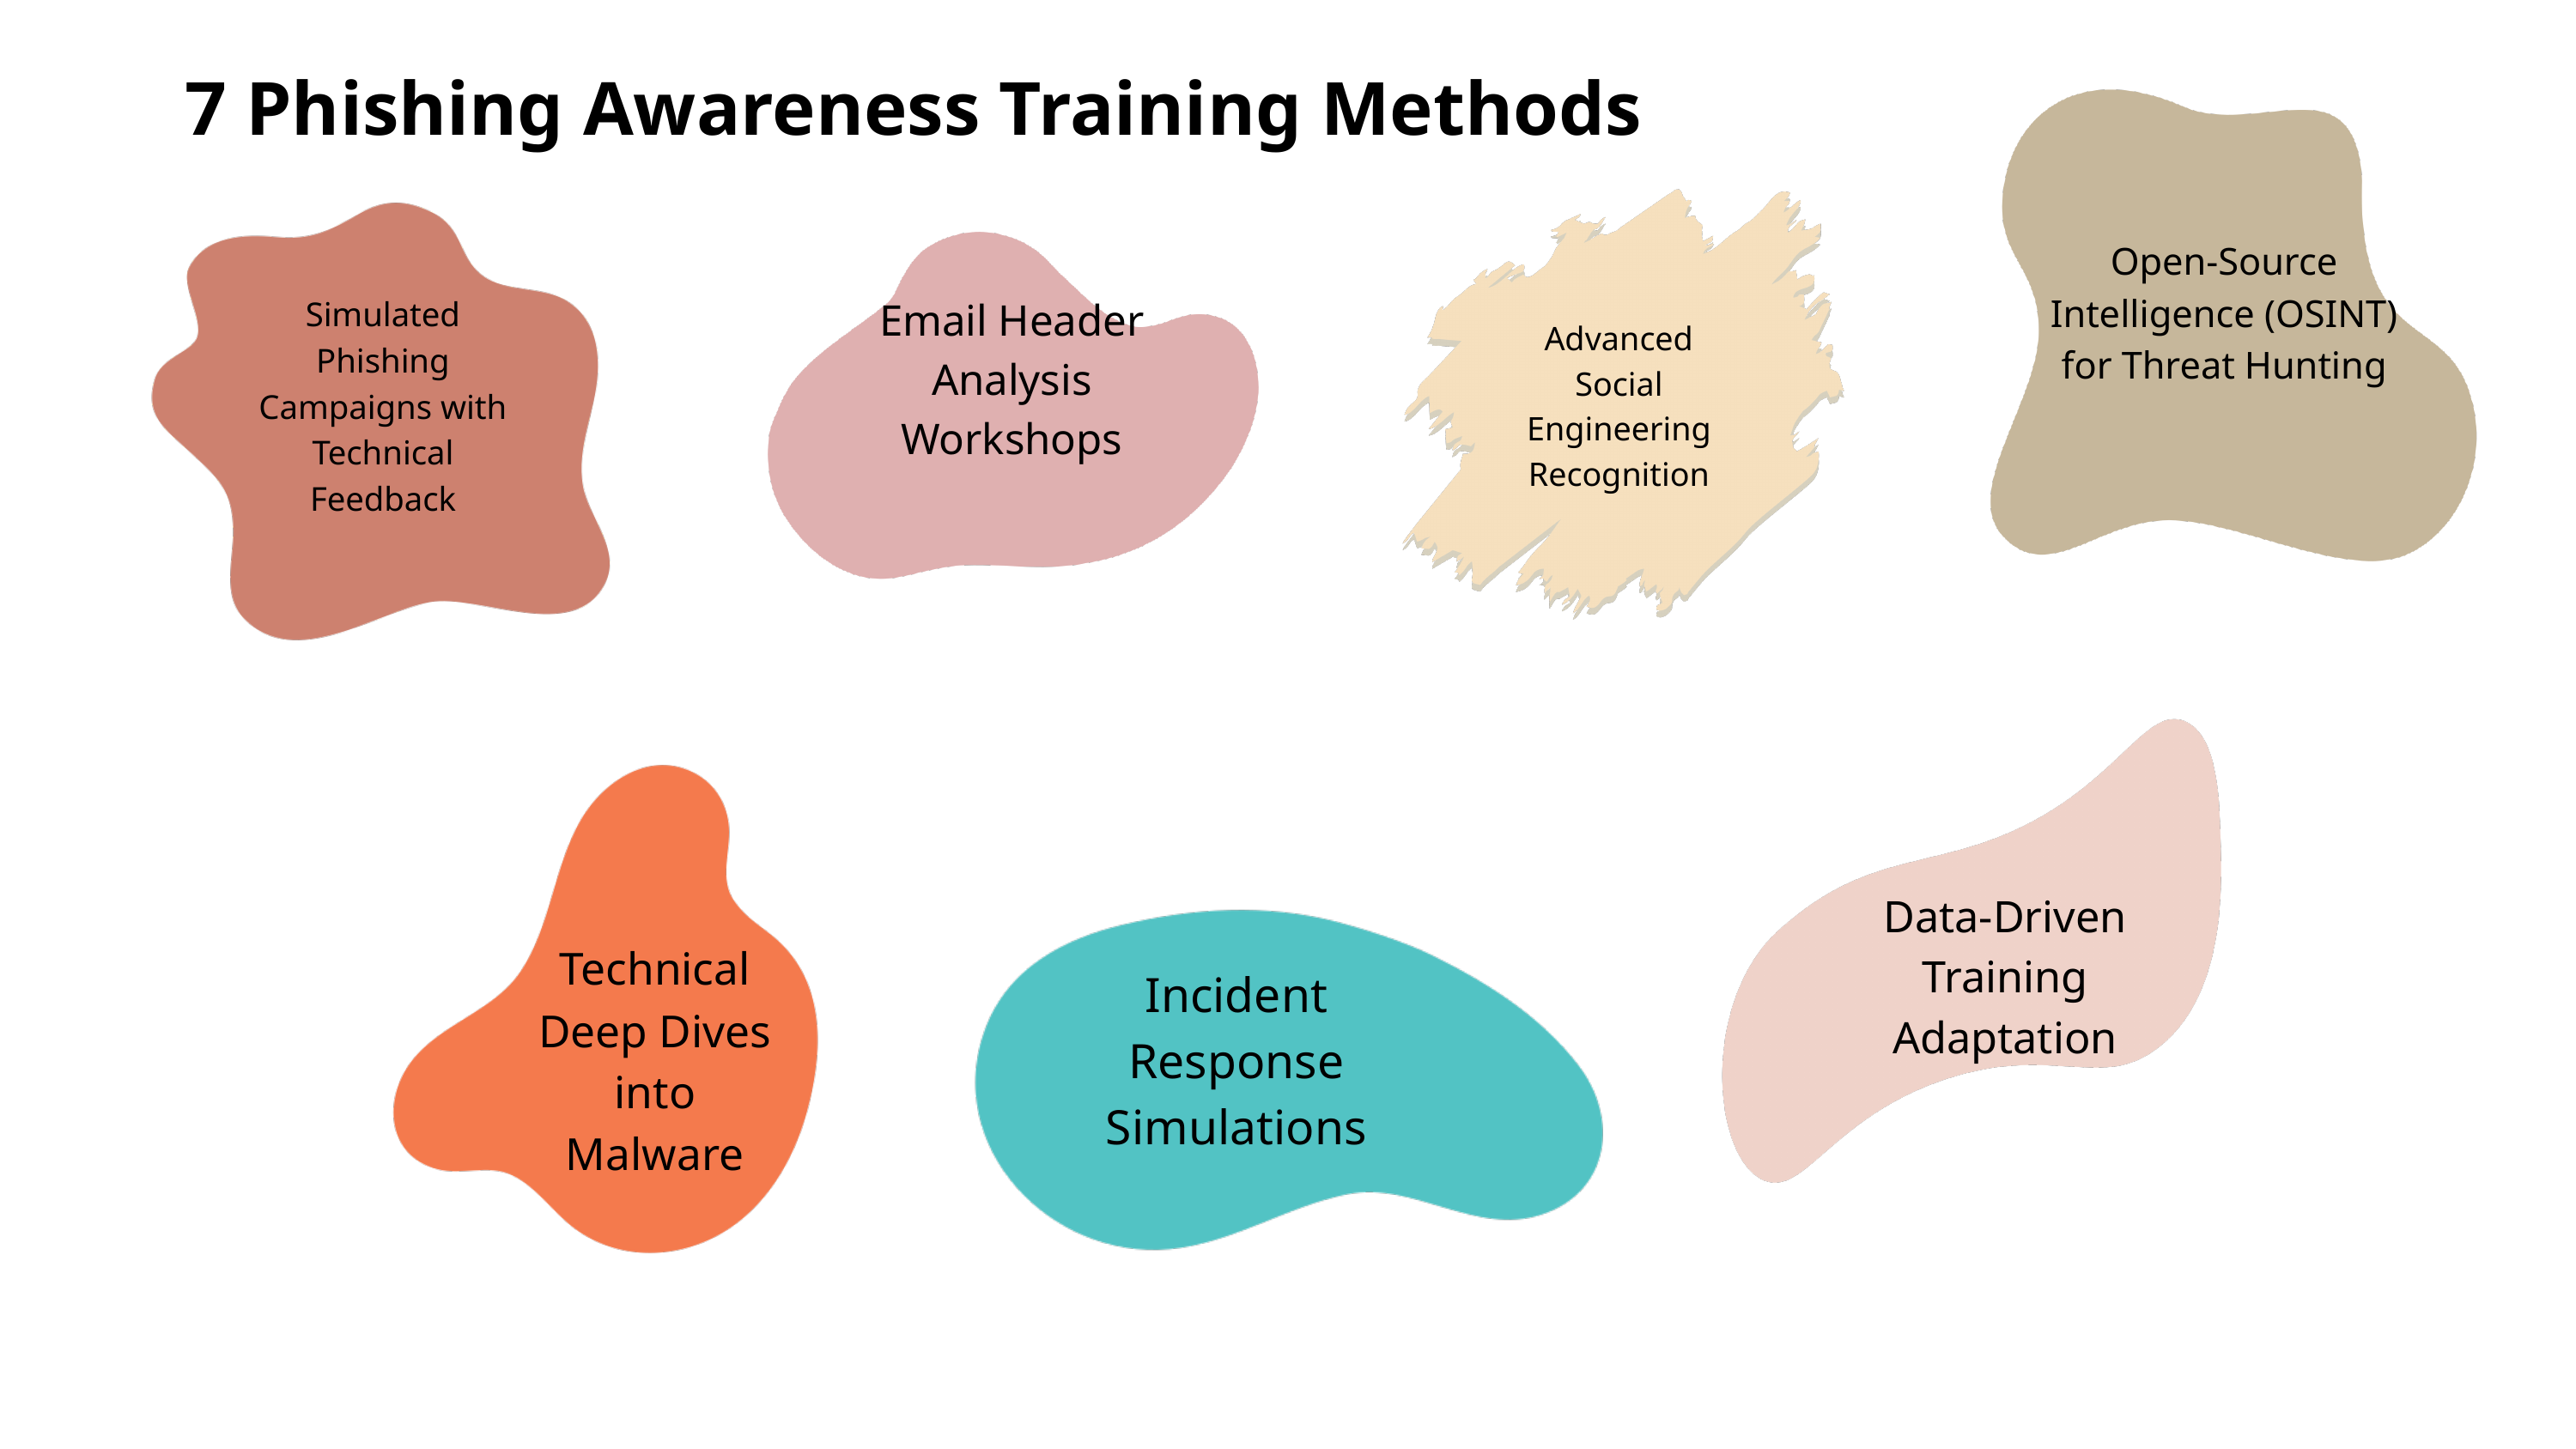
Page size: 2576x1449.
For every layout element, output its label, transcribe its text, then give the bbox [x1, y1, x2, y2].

text_box [383, 749, 827, 1260]
text_box Advanced Social Engineering Recognition [1508, 311, 1729, 494]
text_box Incident Response Simulations [1070, 955, 1403, 1155]
text_box [941, 904, 1619, 1260]
text_box [765, 224, 1260, 584]
text_box [1402, 187, 1844, 620]
text_box Open-Source Intelligence (OSINT) for Threat Hunting [2037, 230, 2411, 387]
text_box [144, 199, 622, 671]
text_box 7 Phishing Awareness Training Methods [144, 46, 1703, 150]
text_box [1702, 703, 2225, 1197]
text_box Technical Deep Dives into Malware [532, 932, 779, 1180]
text_box [1959, 58, 2489, 584]
text_box Data-Driven Training Adaptation [1844, 880, 2166, 1063]
text_box Email Header Analysis Workshops [870, 285, 1154, 464]
text_box Simulated Phishing Campaigns with Technical Feedback [244, 287, 522, 518]
